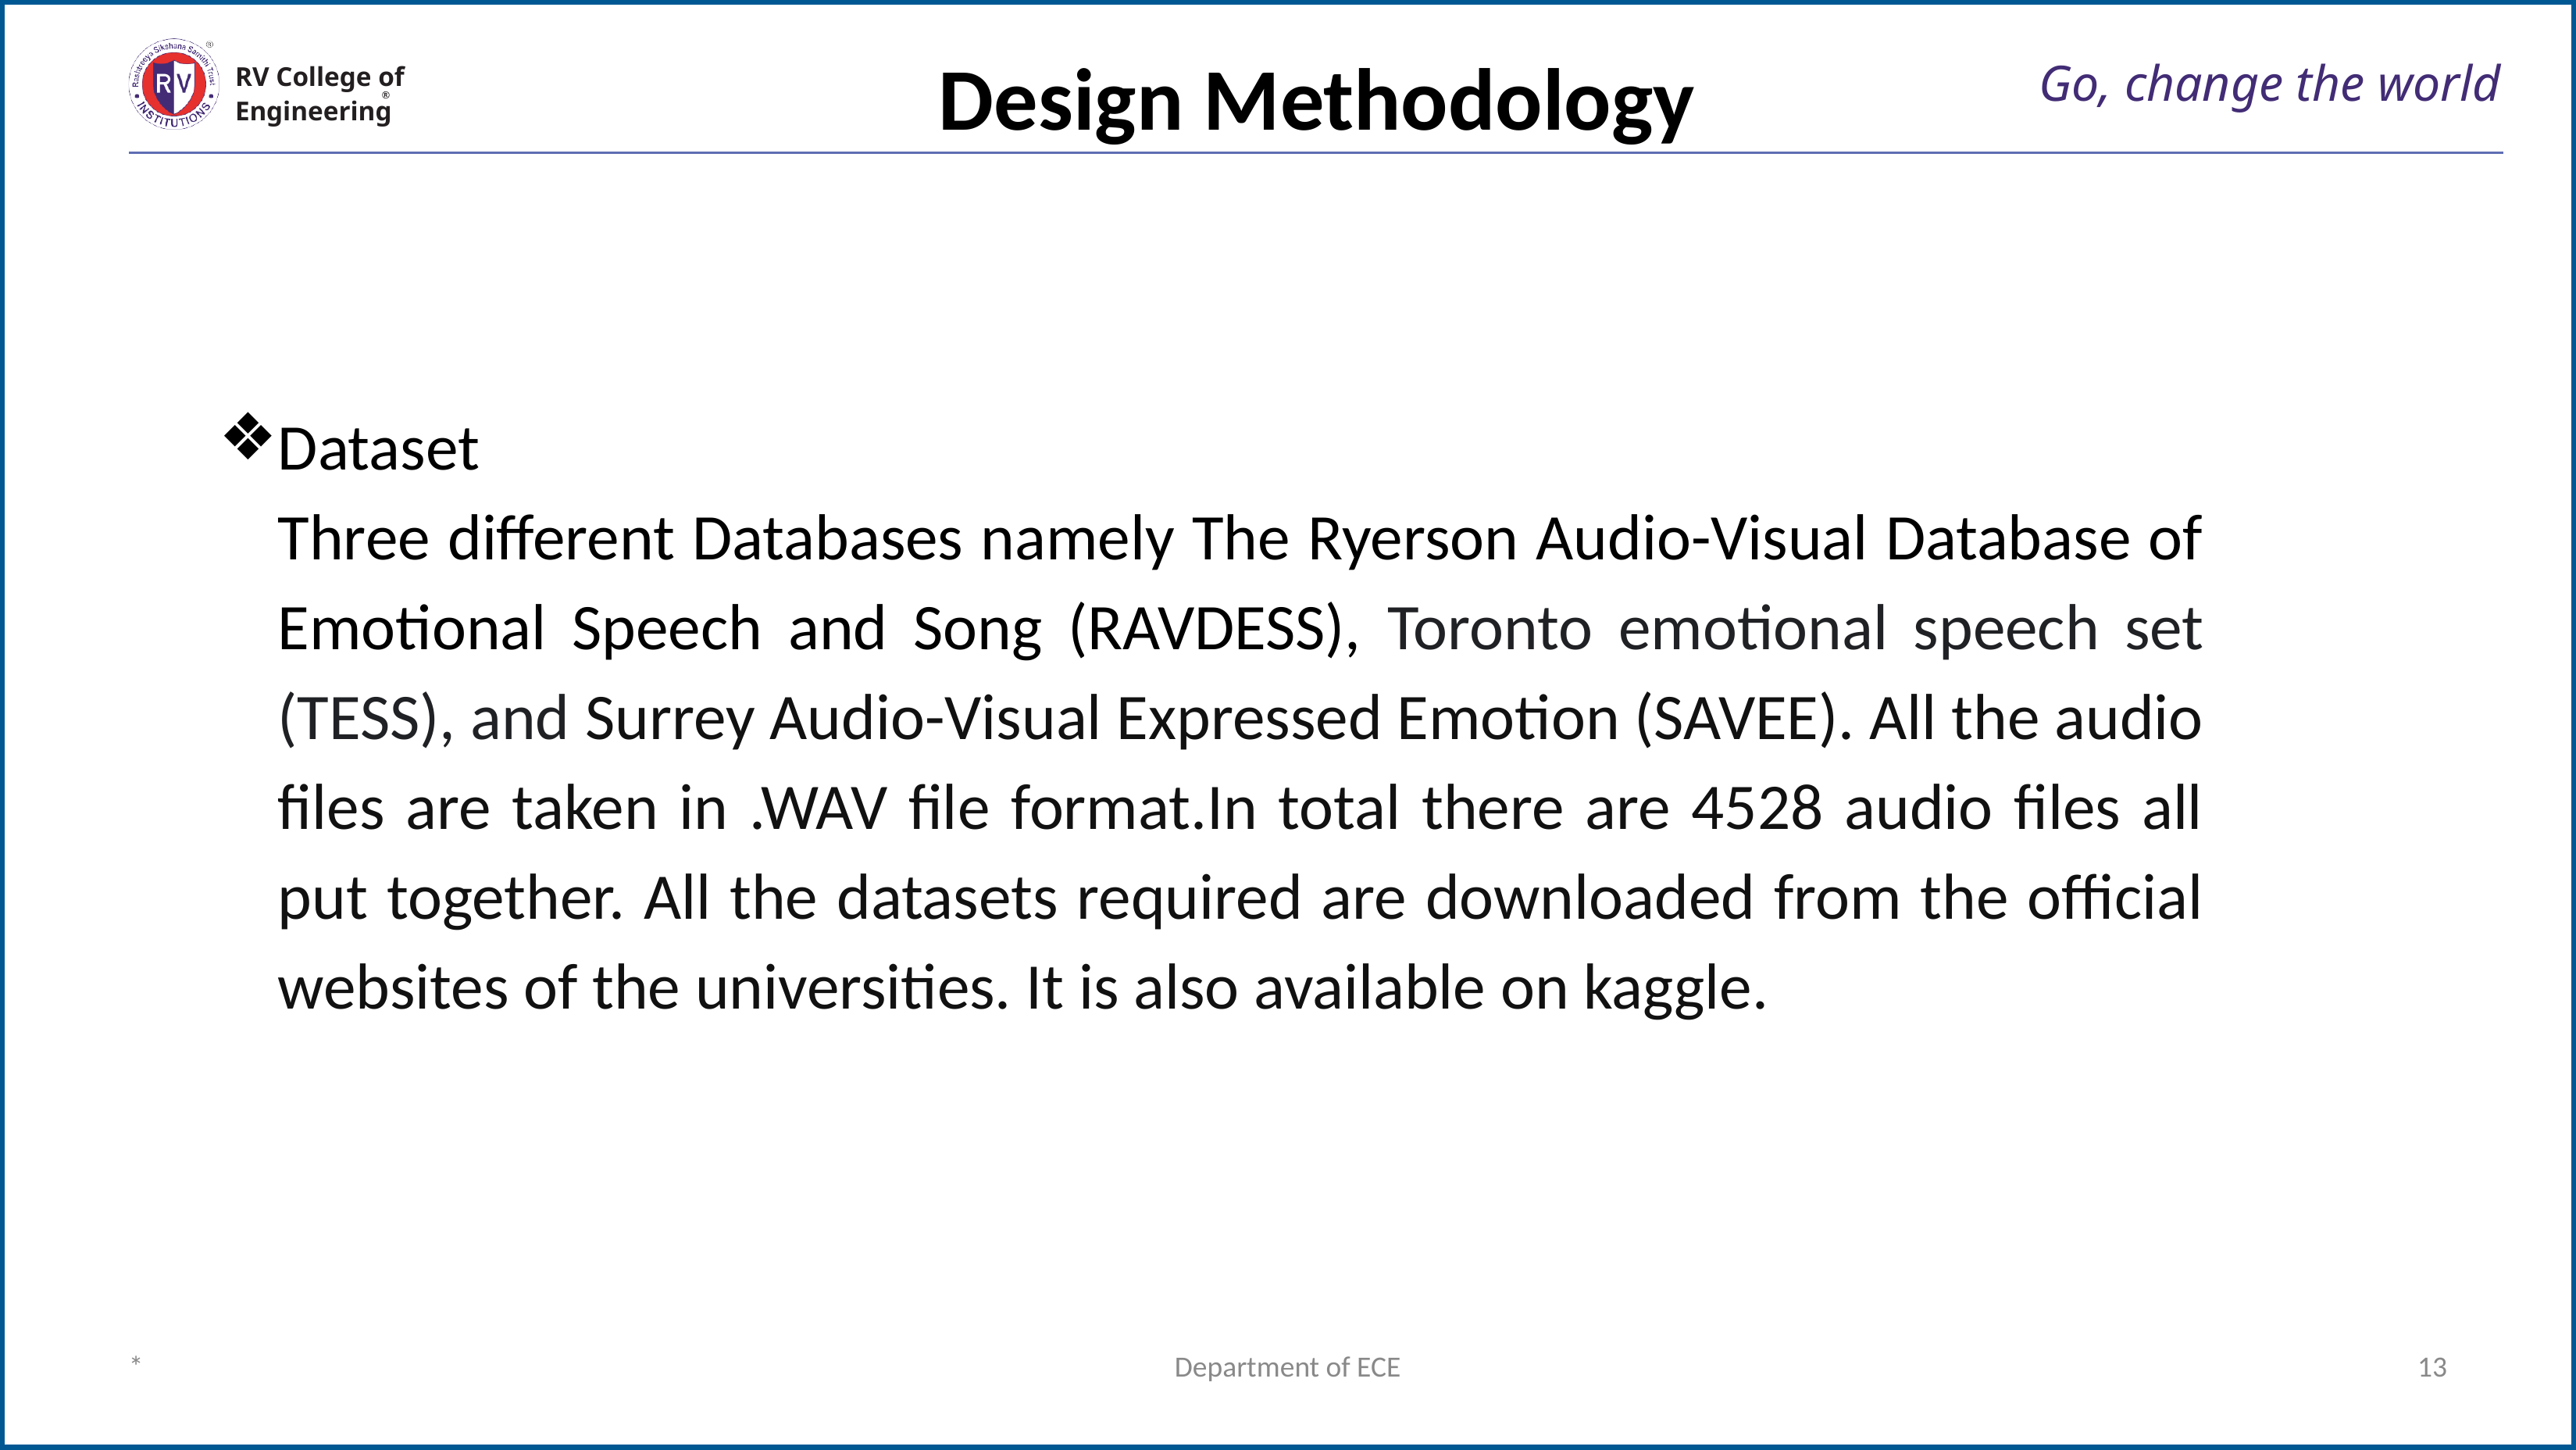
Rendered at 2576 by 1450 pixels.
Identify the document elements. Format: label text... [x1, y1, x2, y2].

text_box RV College of Engineering [233, 55, 409, 127]
text_box Dataset Three different Databases namely The Ryerson Audio-Visual Database of Emotional Speech and Song (RAVDESS), Toronto emotional speech set (TESS), and Surrey Audio-Visual Expressed Emotion (SAVEE). All the audio files are taken in .WAV file format.In total there are 4528 audio files all put together. All the datasets required are downloaded from the official websites of the universities. It is also available on kaggle. [219, 391, 2206, 1102]
text_box 13 [1854, 1348, 2447, 1384]
text_box Department of ECE [876, 1348, 1700, 1384]
text_box [0, 0, 2576, 1450]
title Go, change the world [2029, 52, 2502, 295]
text_box Design Methodology [659, 41, 1973, 148]
text_box [128, 38, 219, 130]
text_box * [128, 1348, 722, 1384]
